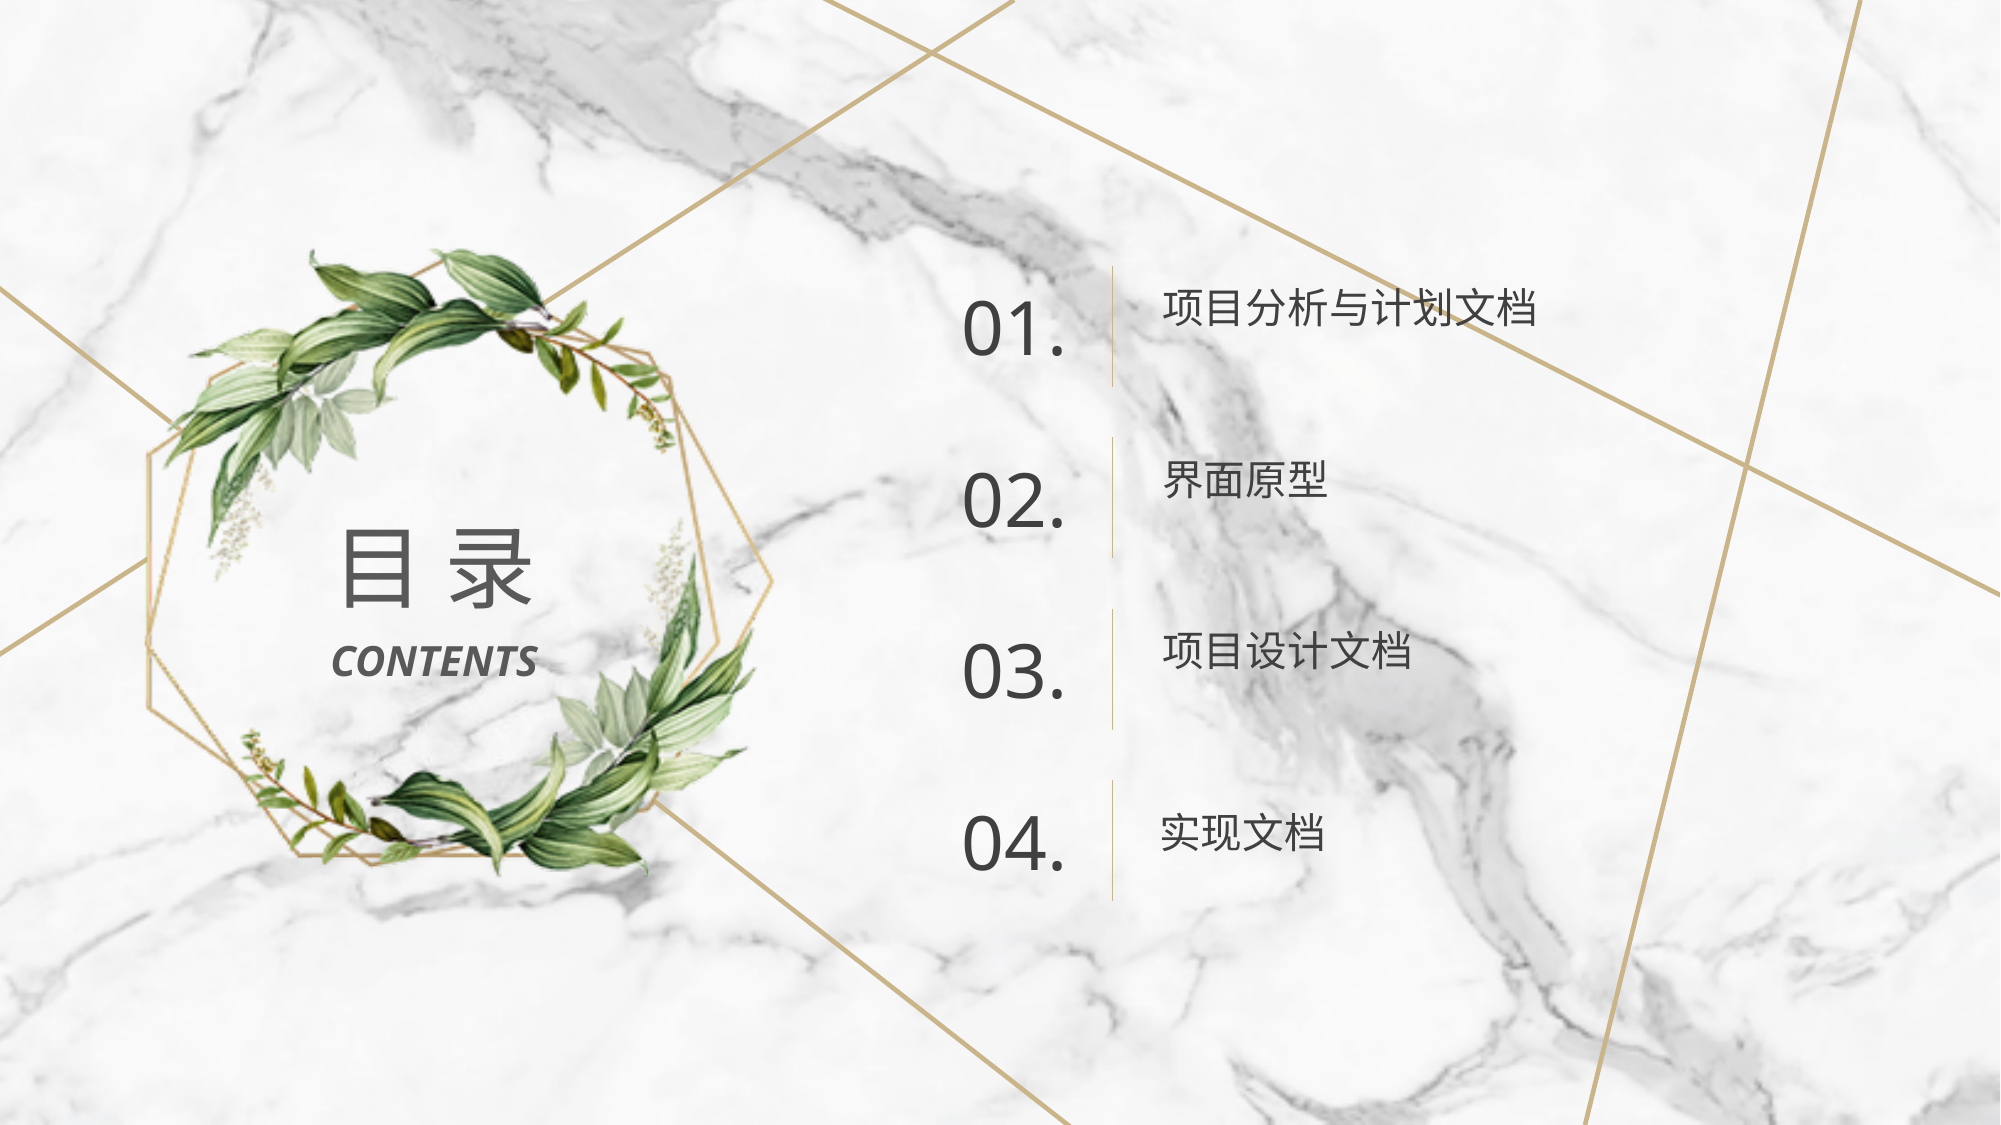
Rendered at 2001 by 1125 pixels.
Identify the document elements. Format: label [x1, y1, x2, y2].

picture [0, 156, 853, 969]
text_box [1147, 617, 1656, 721]
text_box [1147, 445, 1606, 550]
text_box [1147, 274, 1606, 378]
text_box [1144, 798, 1653, 903]
text_box [0, 0, 2000, 1125]
